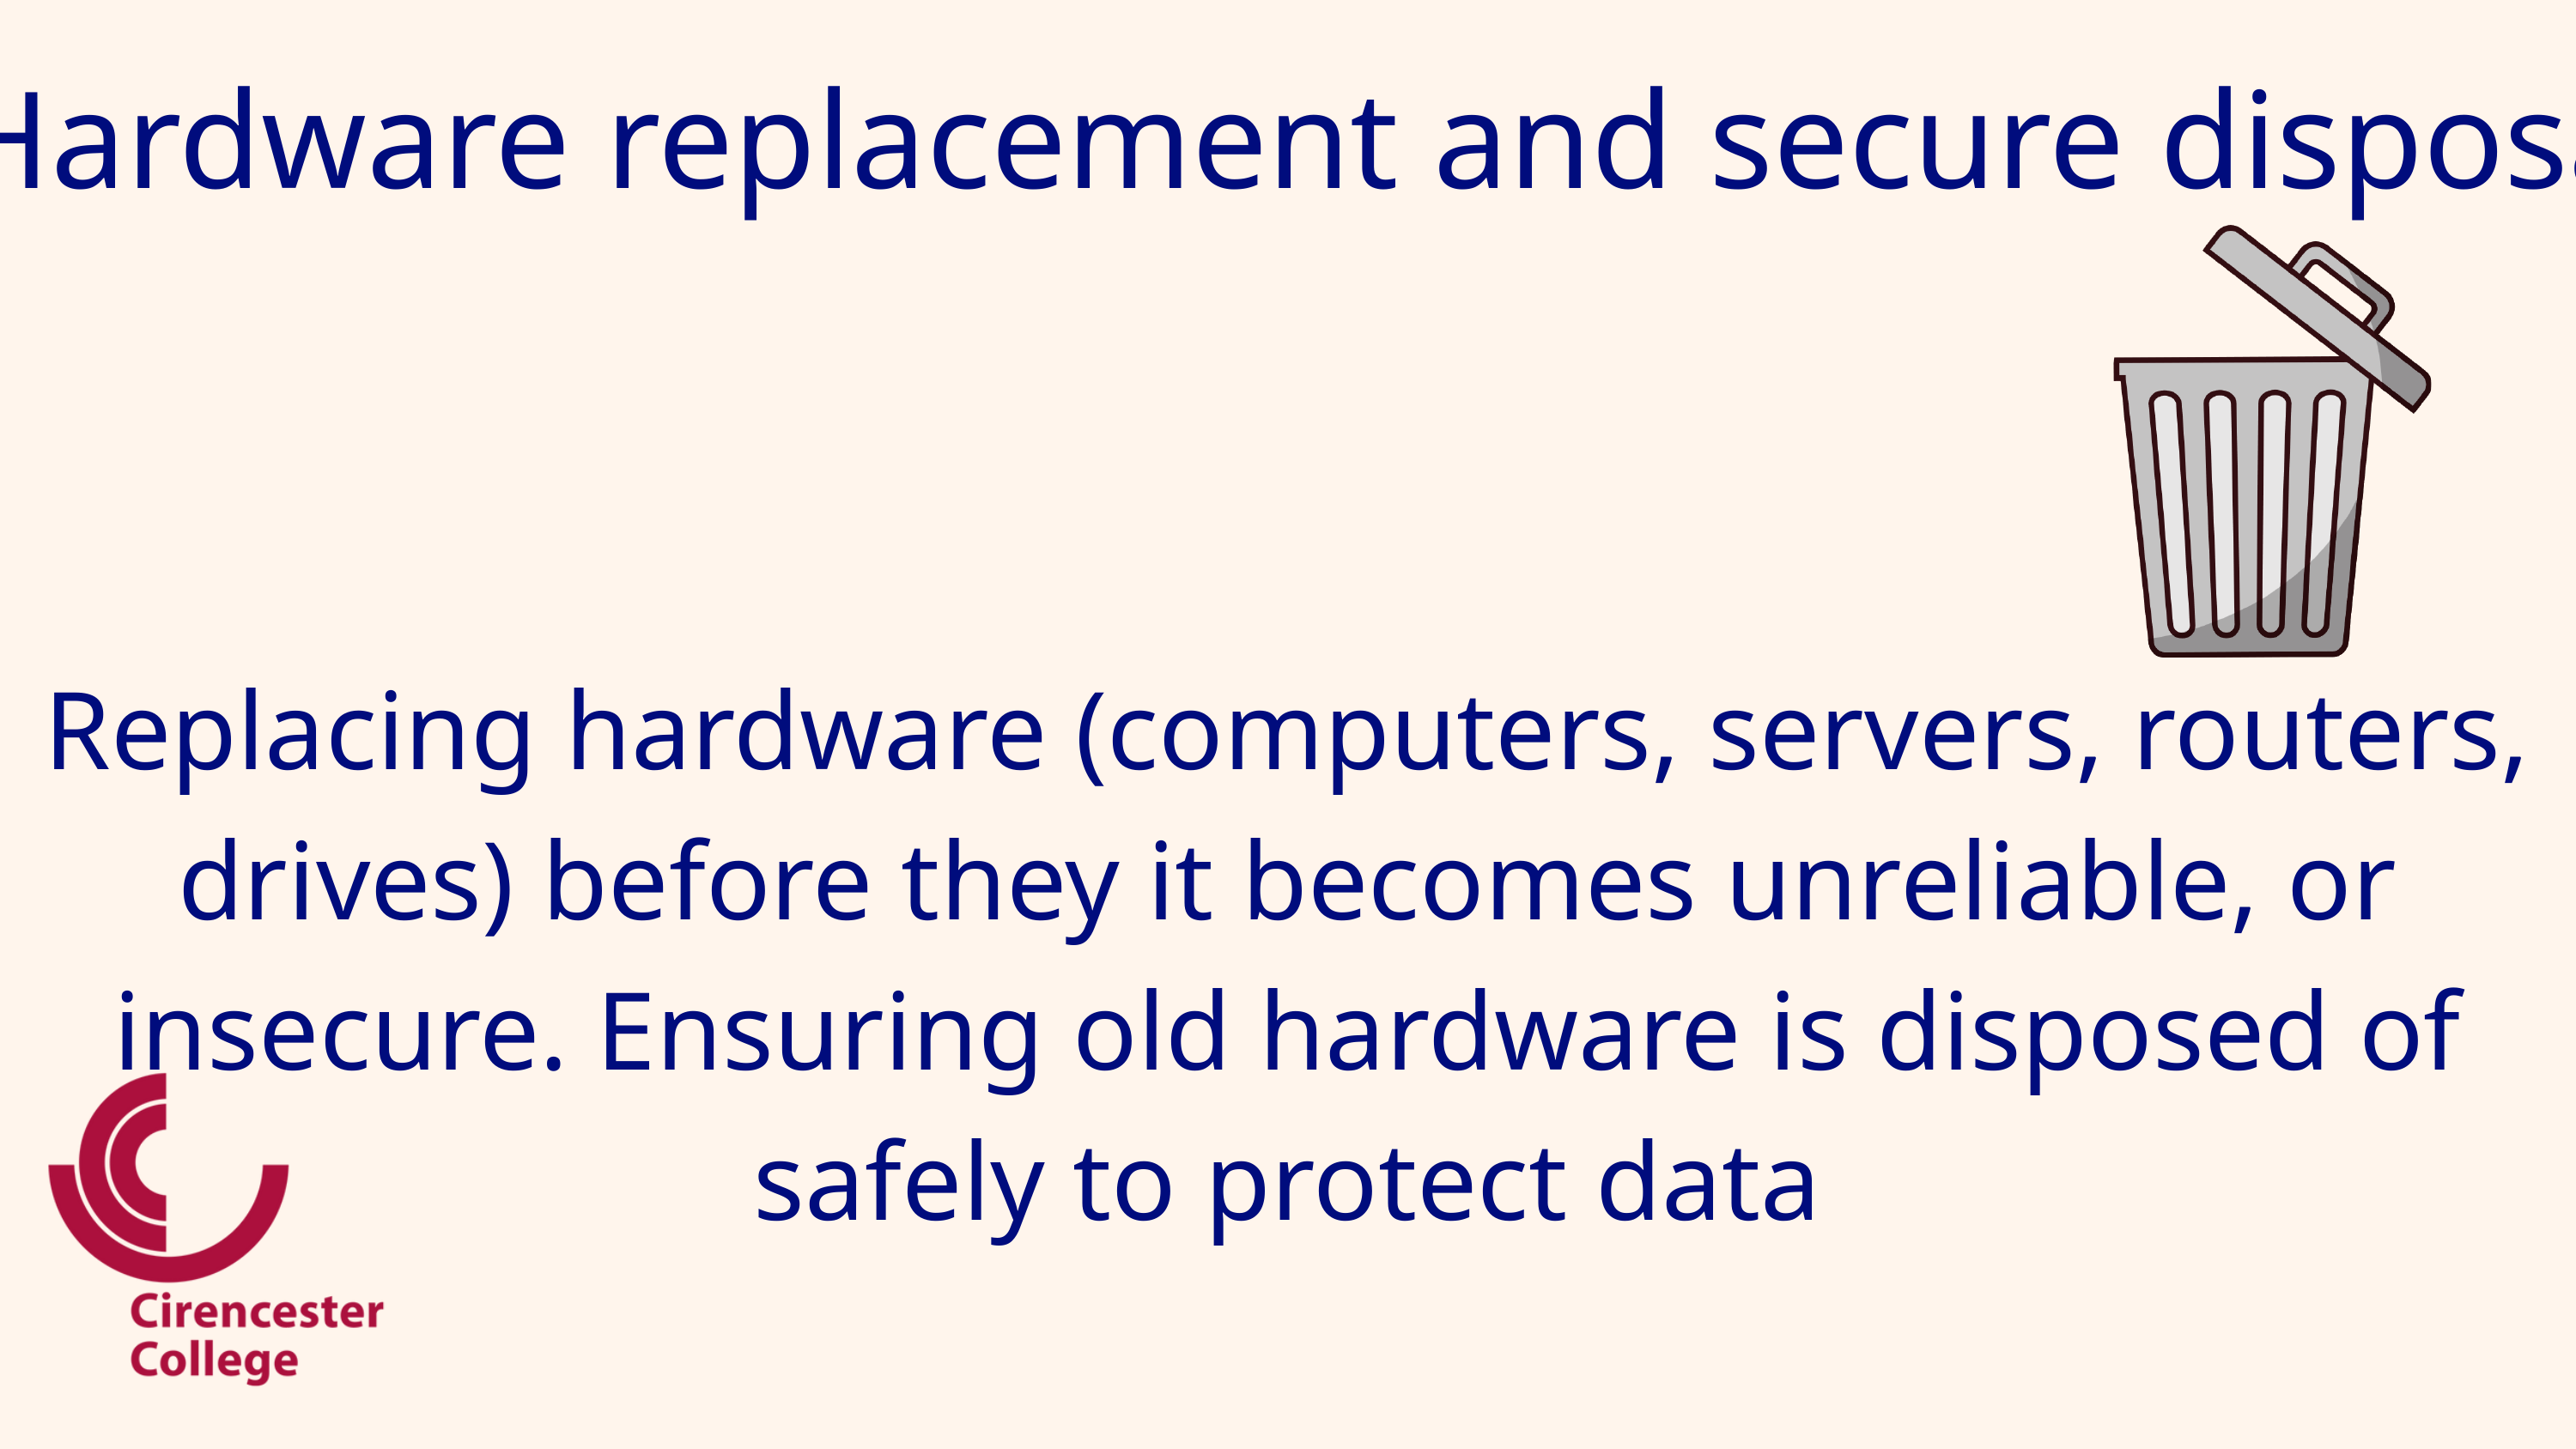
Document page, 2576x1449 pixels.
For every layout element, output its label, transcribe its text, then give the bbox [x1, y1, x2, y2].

text_box Hardware replacement and secure disposal [0, 27, 2576, 216]
text_box Replacing hardware (computers, servers, routers, drives) before they it becomes unreliable, or insecure. Ensuring old hardware is disposed of safely to protect data [0, 640, 2576, 1242]
text_box [34, 1242, 398, 1413]
text_box [2113, 225, 2432, 640]
